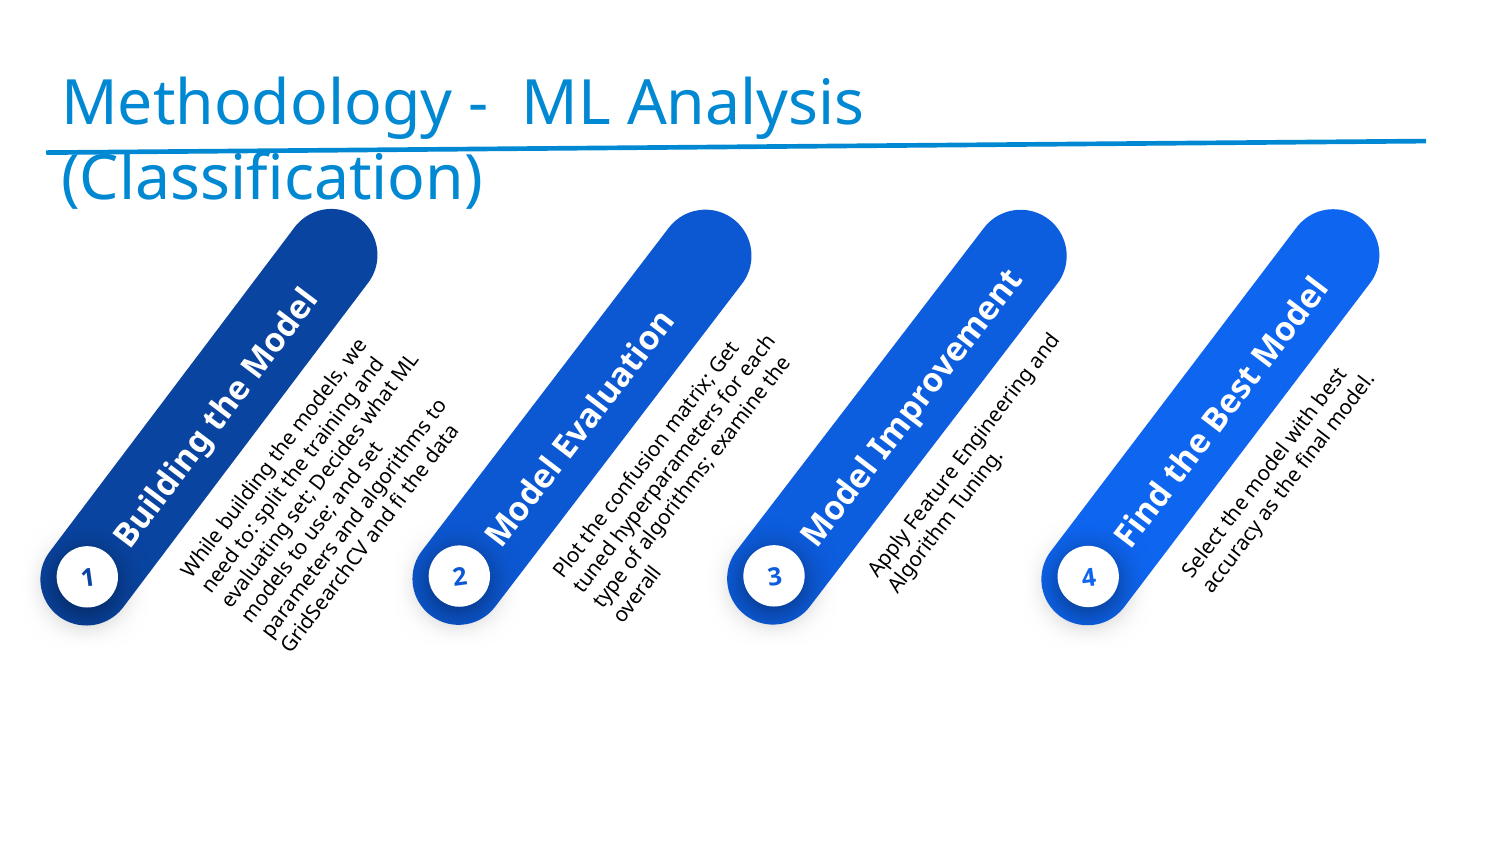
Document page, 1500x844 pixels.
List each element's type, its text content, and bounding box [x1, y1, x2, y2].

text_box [45, 140, 1427, 153]
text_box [372, 206, 685, 625]
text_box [687, 206, 999, 625]
title Methodology - ML Analysis (Classification) [46, 47, 1179, 139]
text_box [1001, 206, 1449, 625]
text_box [0, 206, 370, 625]
